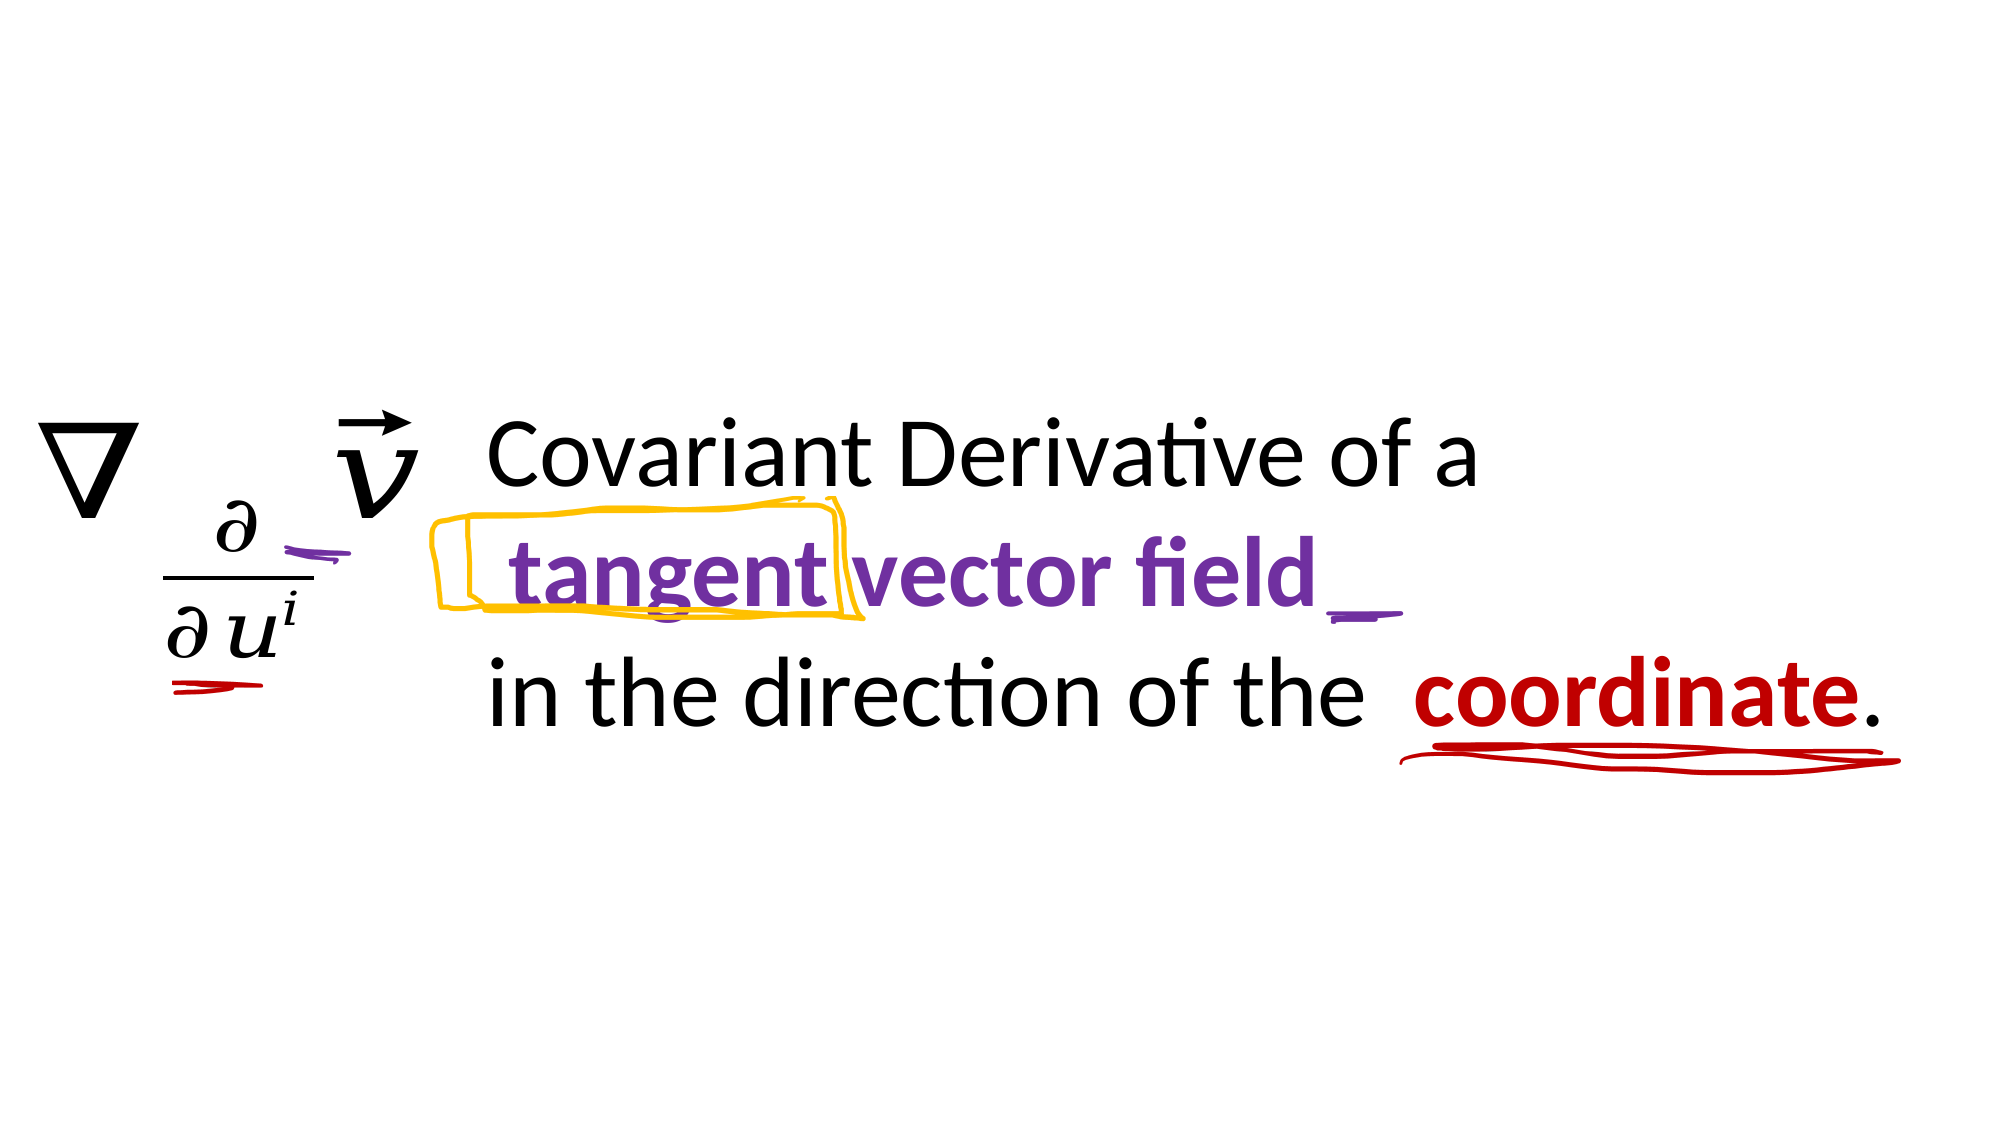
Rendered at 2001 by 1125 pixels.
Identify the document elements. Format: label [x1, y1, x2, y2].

picture [172, 496, 1910, 784]
